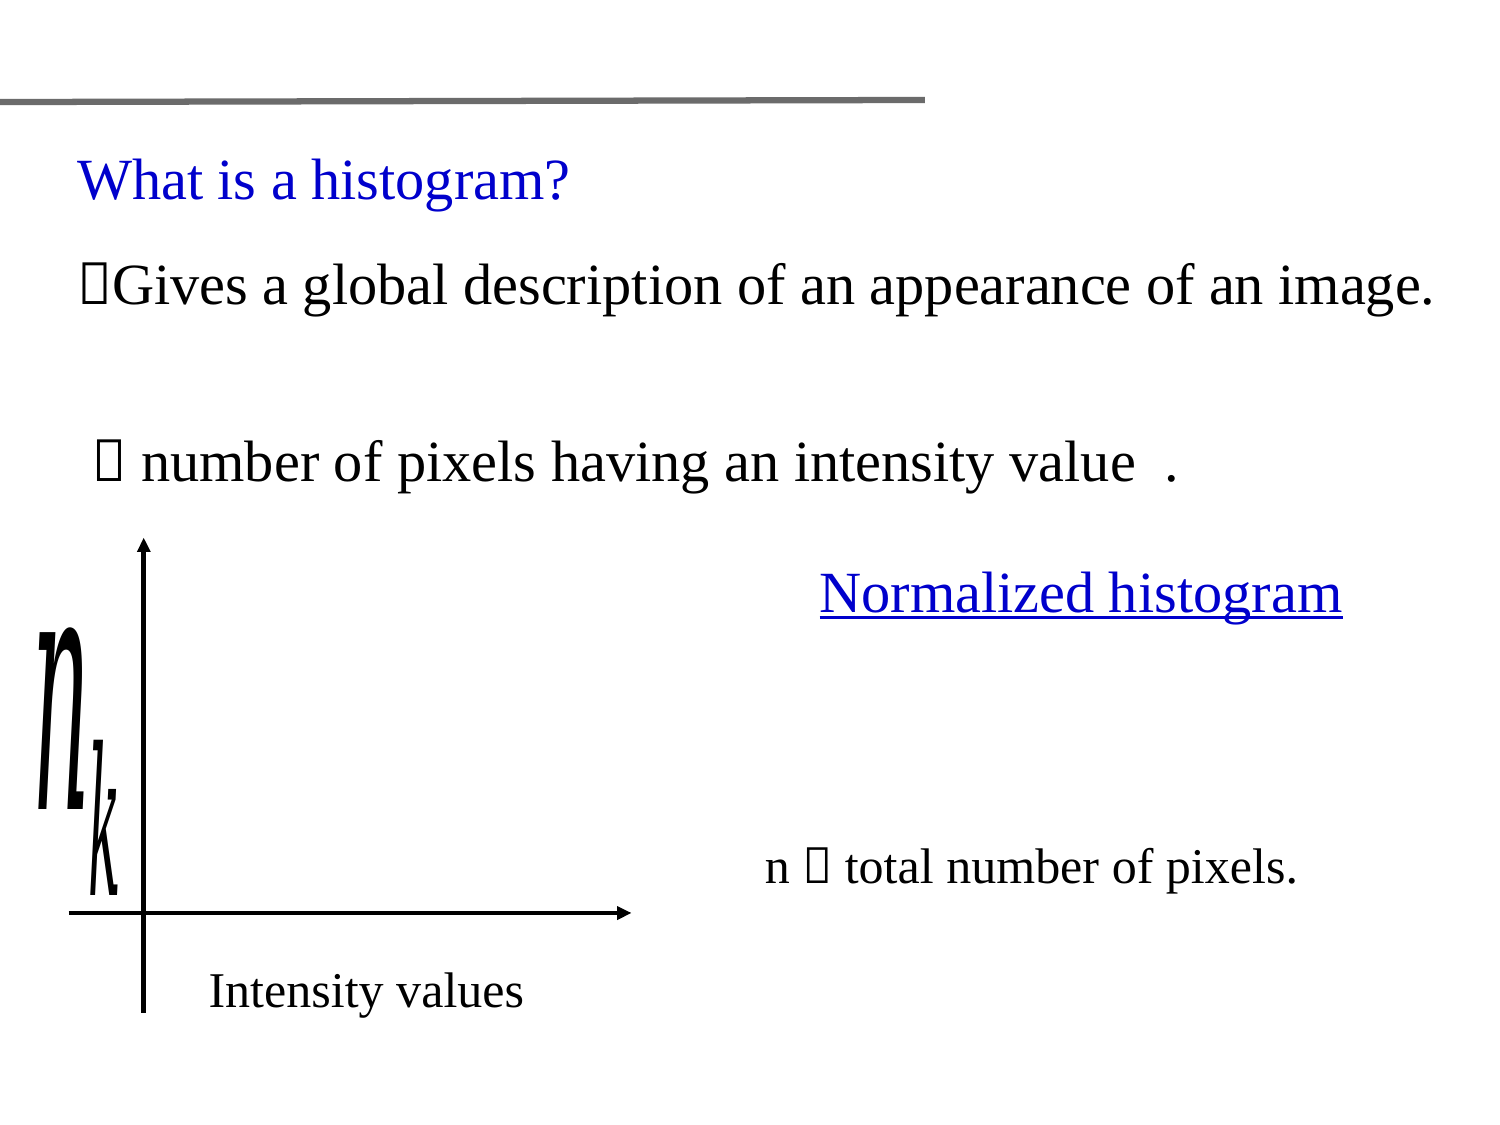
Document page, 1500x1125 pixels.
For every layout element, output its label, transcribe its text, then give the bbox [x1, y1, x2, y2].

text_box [32, 510, 744, 1027]
text_box What is a histogram? Gives a global description of an appearance of an image. [62, 133, 1500, 324]
